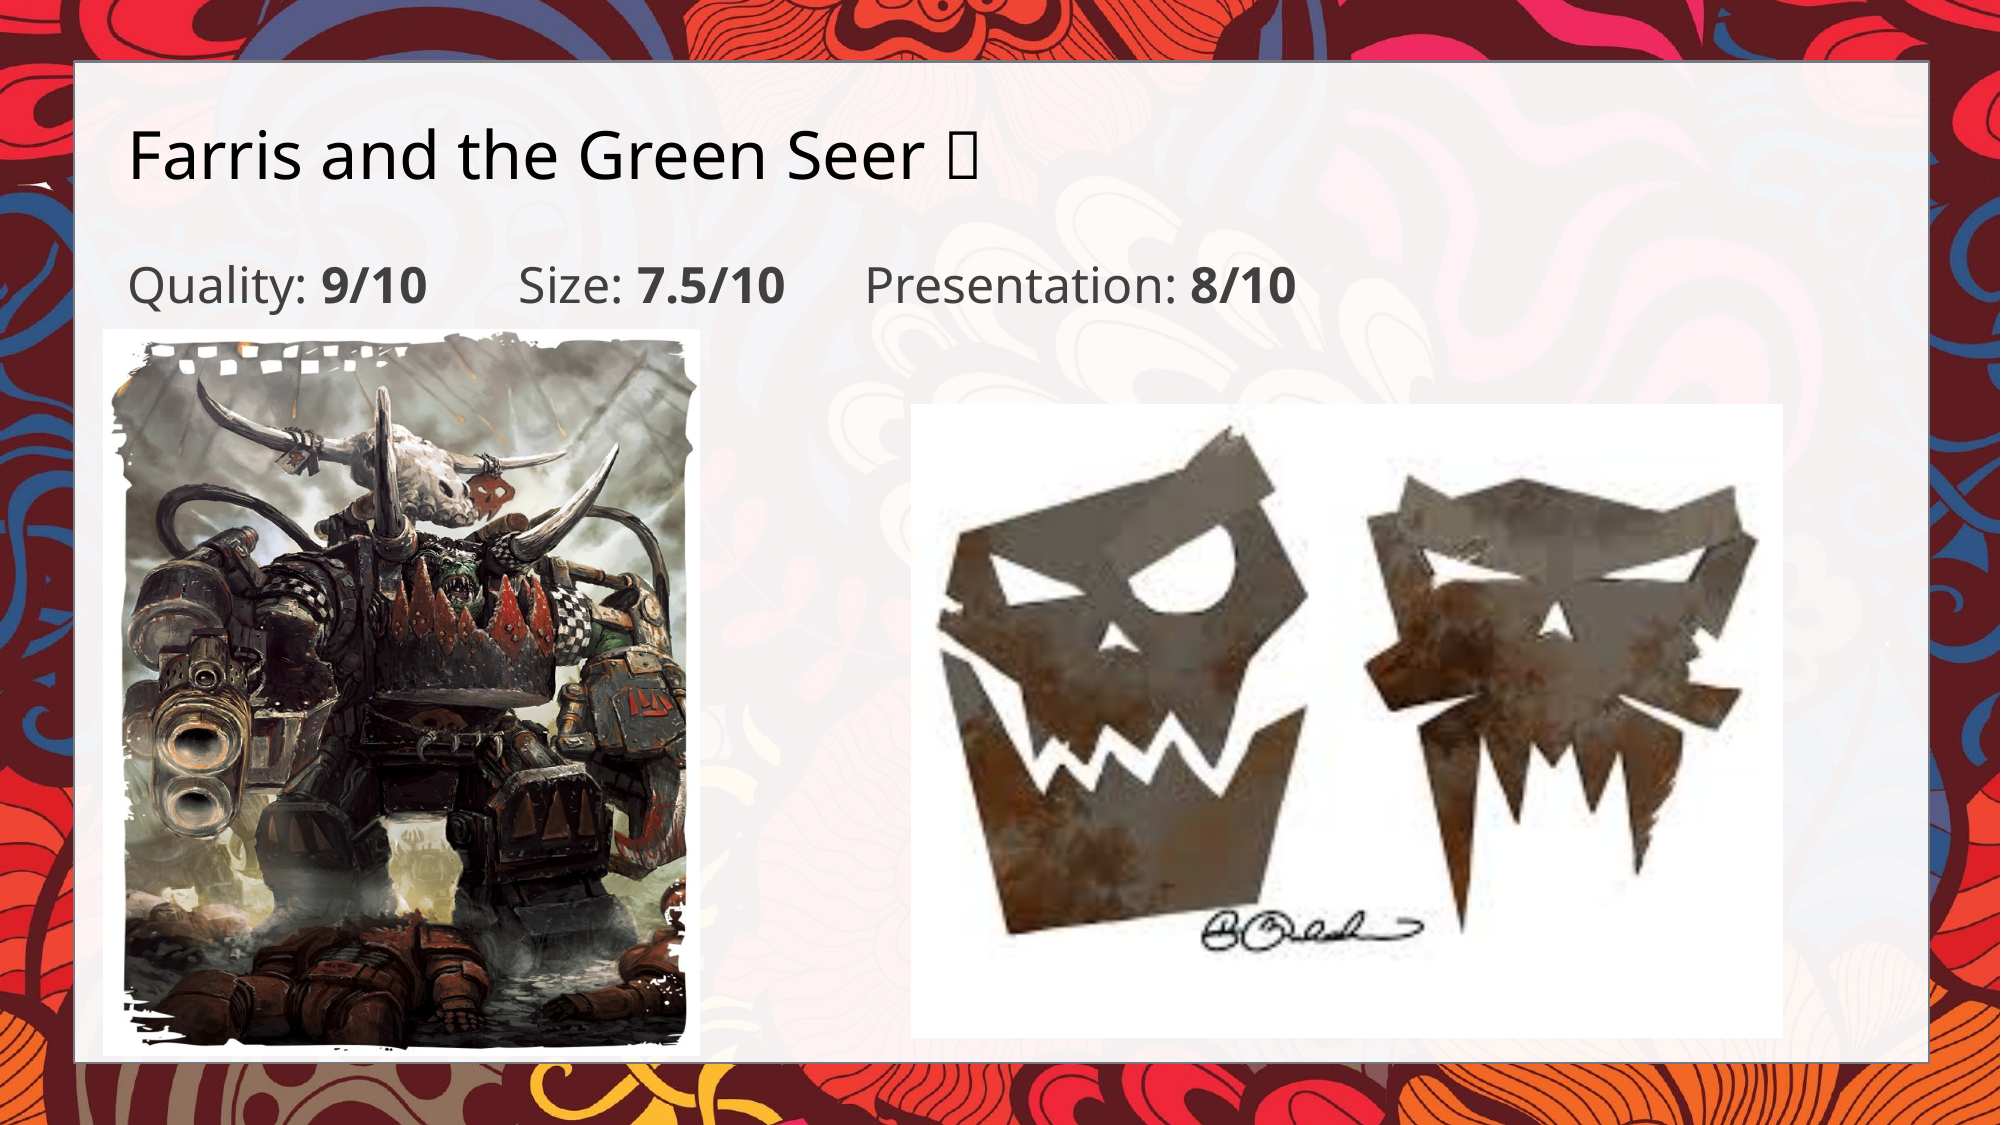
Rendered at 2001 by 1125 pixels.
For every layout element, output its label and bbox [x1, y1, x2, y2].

picture [0, 0, 2000, 1125]
list [103, 329, 700, 1057]
